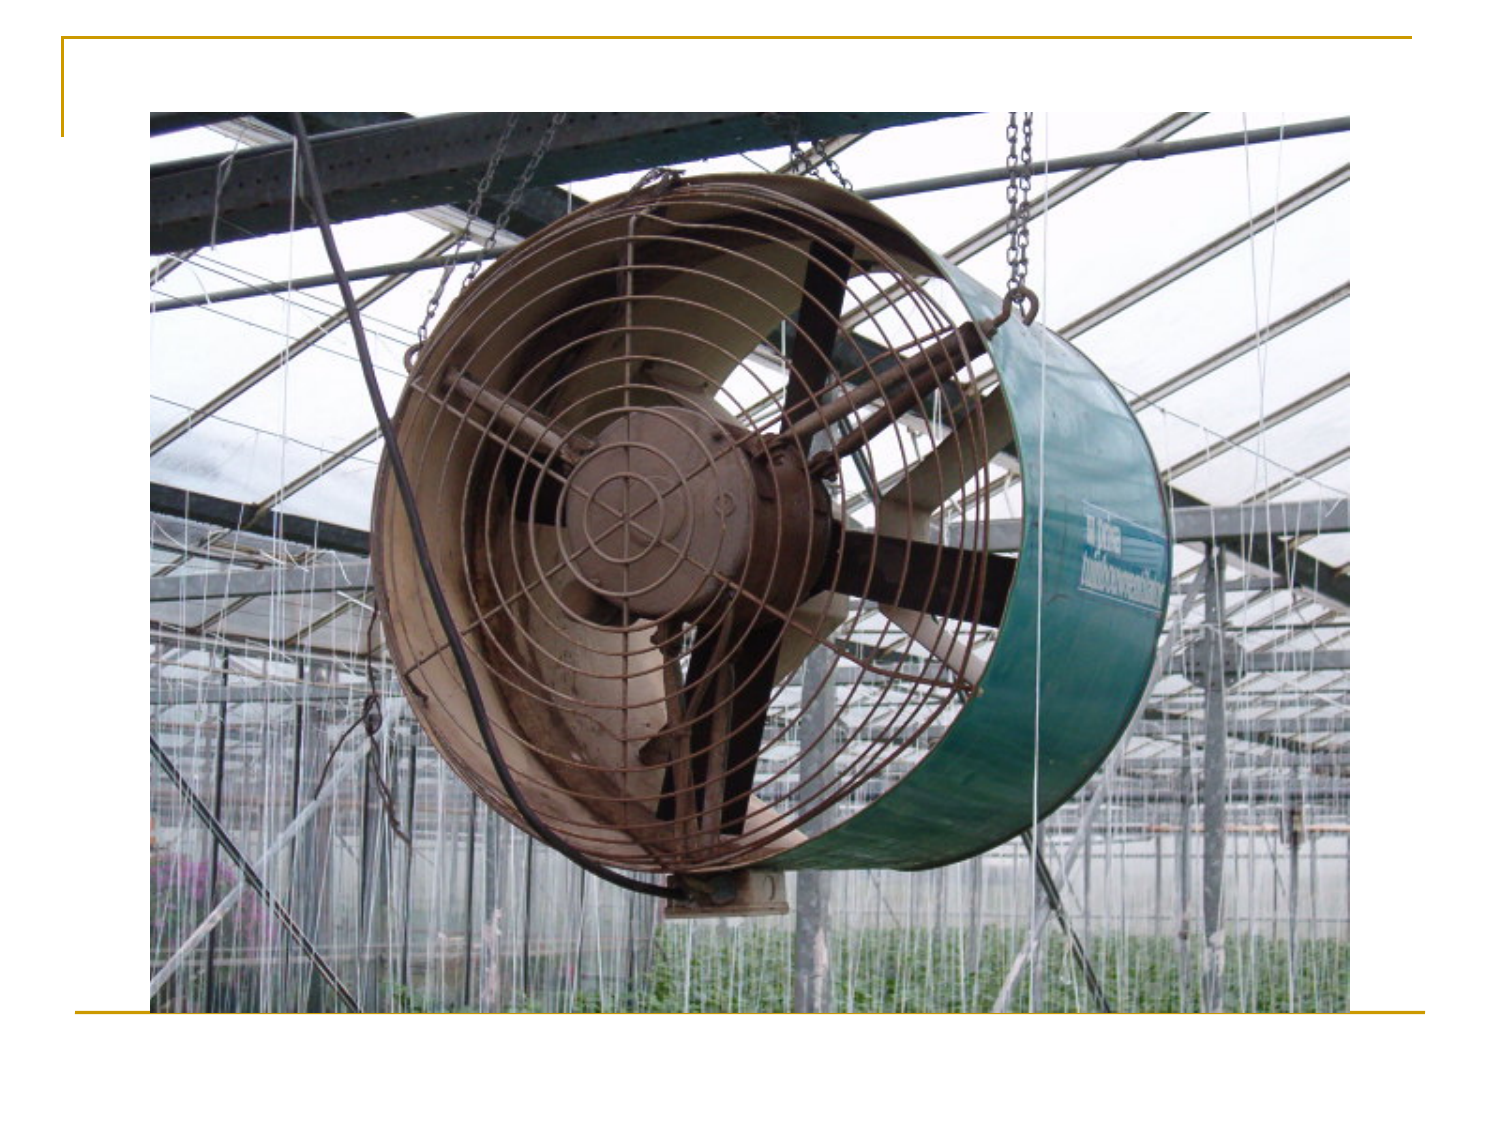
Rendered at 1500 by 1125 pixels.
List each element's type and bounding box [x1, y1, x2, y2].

picture [149, 112, 1351, 1013]
